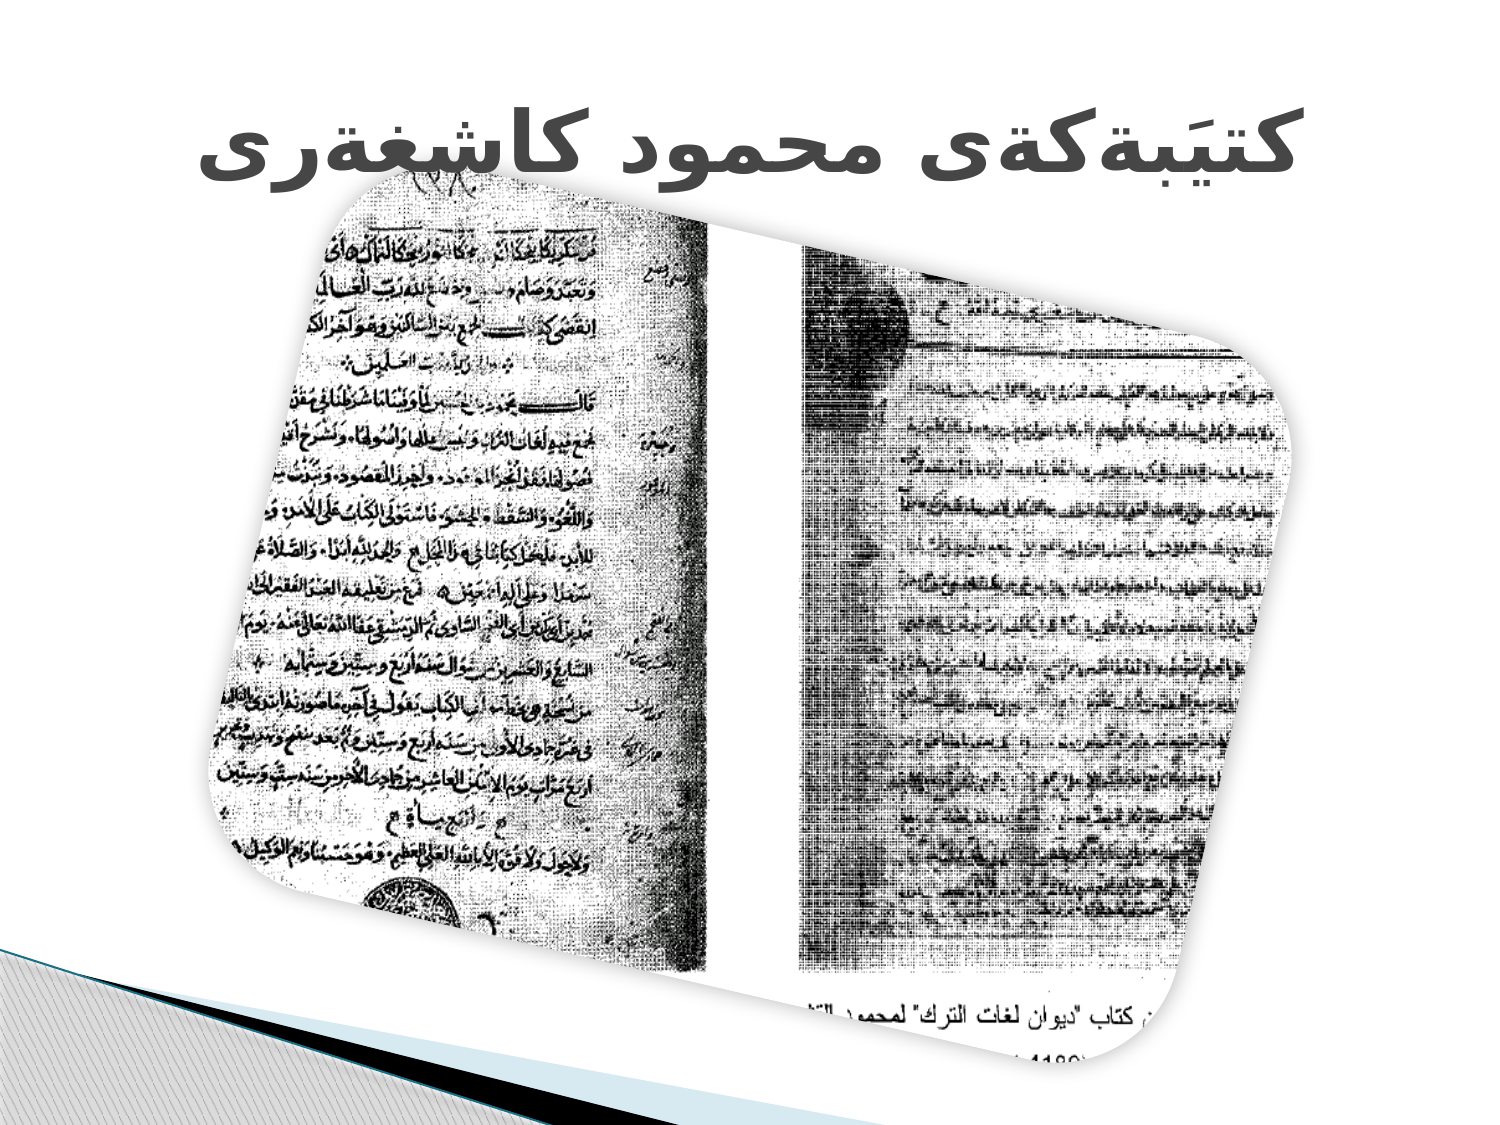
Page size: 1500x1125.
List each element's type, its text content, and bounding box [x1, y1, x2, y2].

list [254, 242, 1246, 986]
picture [710, 986, 1172, 1063]
picture [329, 233, 789, 242]
picture [1246, 360, 1292, 669]
picture [208, 559, 254, 868]
title كتيَبةكةى محمود كاشغةرى [75, 45, 1425, 233]
